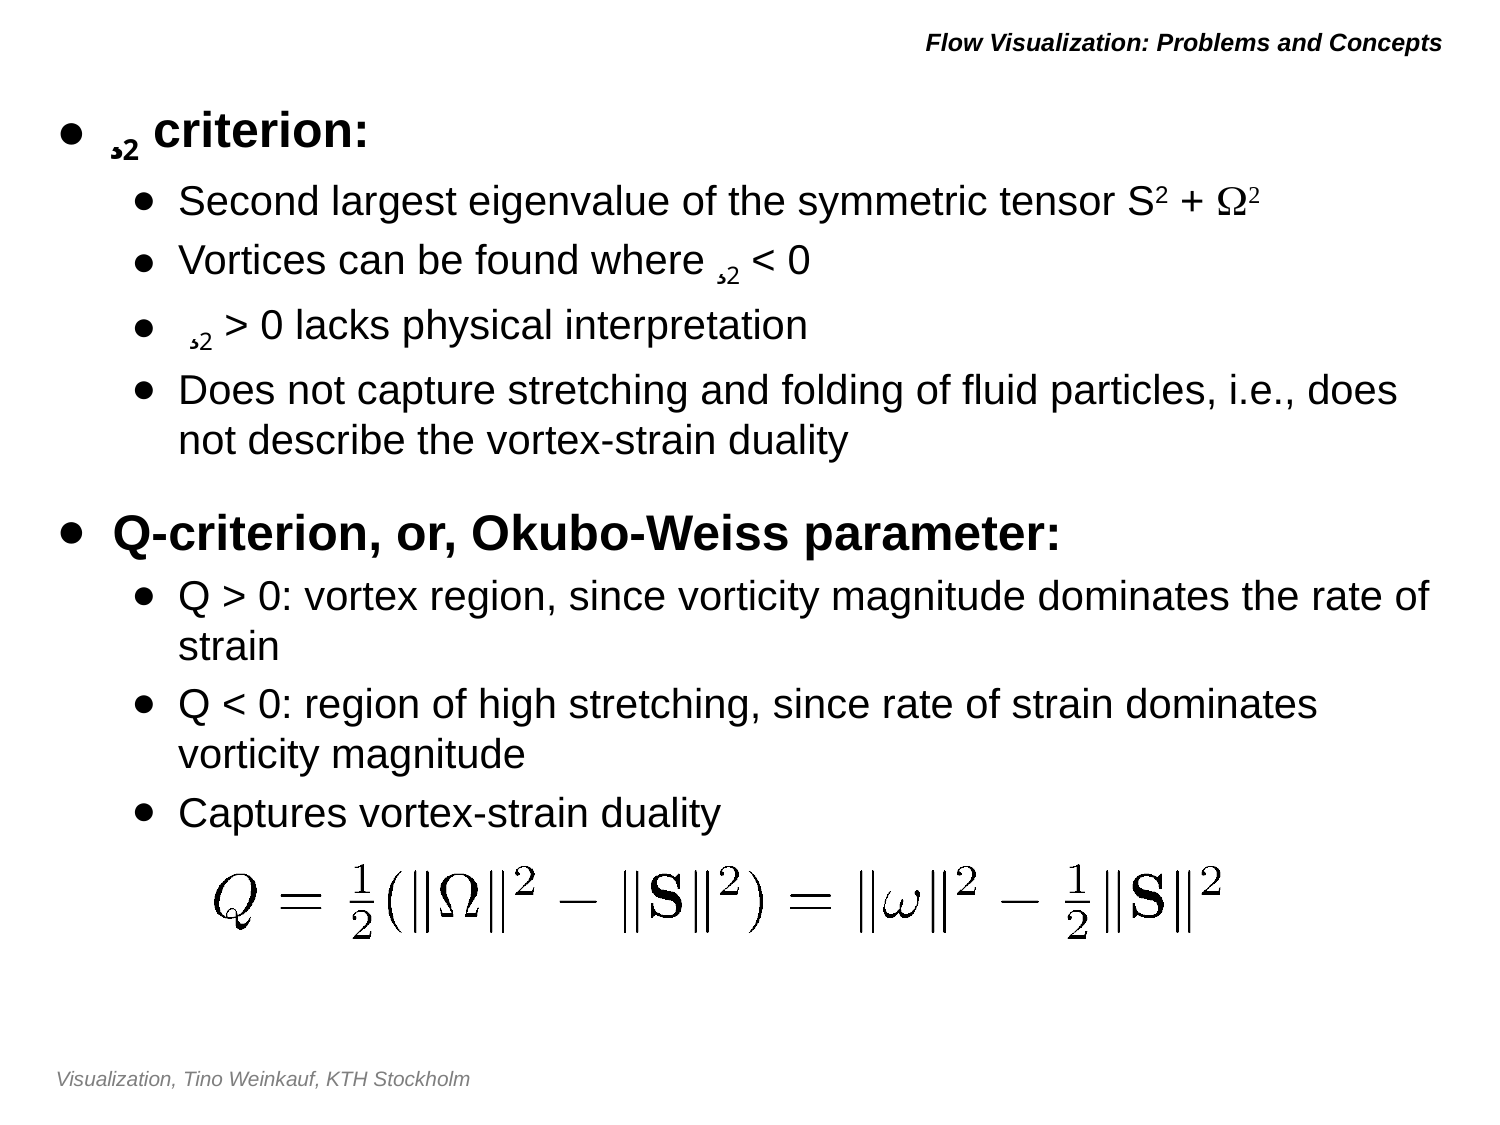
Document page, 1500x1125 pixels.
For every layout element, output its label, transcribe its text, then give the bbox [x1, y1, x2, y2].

picture [212, 862, 1226, 944]
title Flow Visualization: Problems and Concepts [237, 18, 1460, 67]
list ¸2 criterion: Second largest eigenvalue of the symmetric tensor S2 + 2 Vortices can be found where ¸2 < 0 ¸2 > 0 lacks physical interpretation Does not capture stretching and folding of fluid particles, i.e., does not describe the vortex-strain duality Q-criterion, or, Okubo-Weiss parameter: Q > 0: vortex region, since vorticity magnitude dominates the rate of strain Q < 0: region of high stretching, since rate of strain dominates vorticity magnitude Captures vortex-strain duality [40, 89, 1460, 1036]
